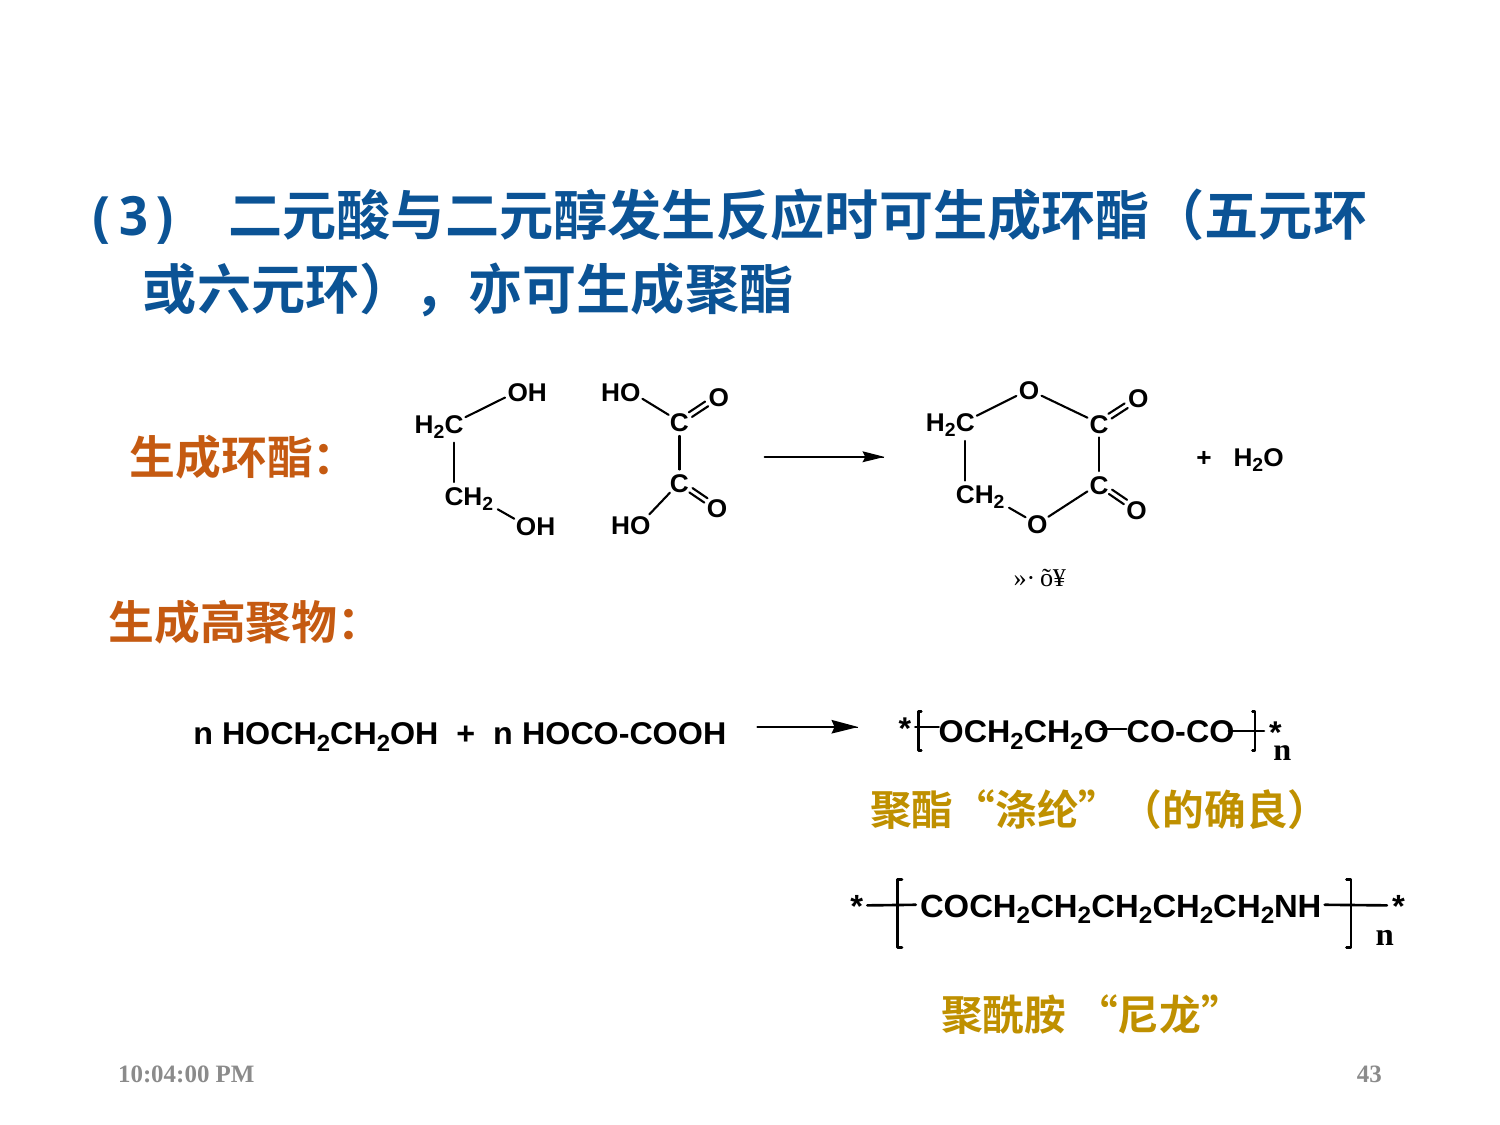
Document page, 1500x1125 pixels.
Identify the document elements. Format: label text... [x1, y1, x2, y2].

text_box 生成环酯： [93, 421, 410, 492]
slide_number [103, 1042, 441, 1103]
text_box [844, 868, 1411, 959]
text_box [187, 700, 1297, 773]
text_box 聚酰胺 “尼龙” [926, 981, 1297, 1047]
text_box (3) 二元酸与二元醇发生反应时可生成环酯（五元环或六元环），亦可生成聚酯 [70, 163, 1383, 329]
text_box 生成高聚物： [93, 585, 614, 656]
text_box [410, 374, 1289, 594]
slide_number 43 [1059, 1042, 1397, 1103]
text_box 聚酯“涤纶”（的确良） [855, 776, 1394, 841]
